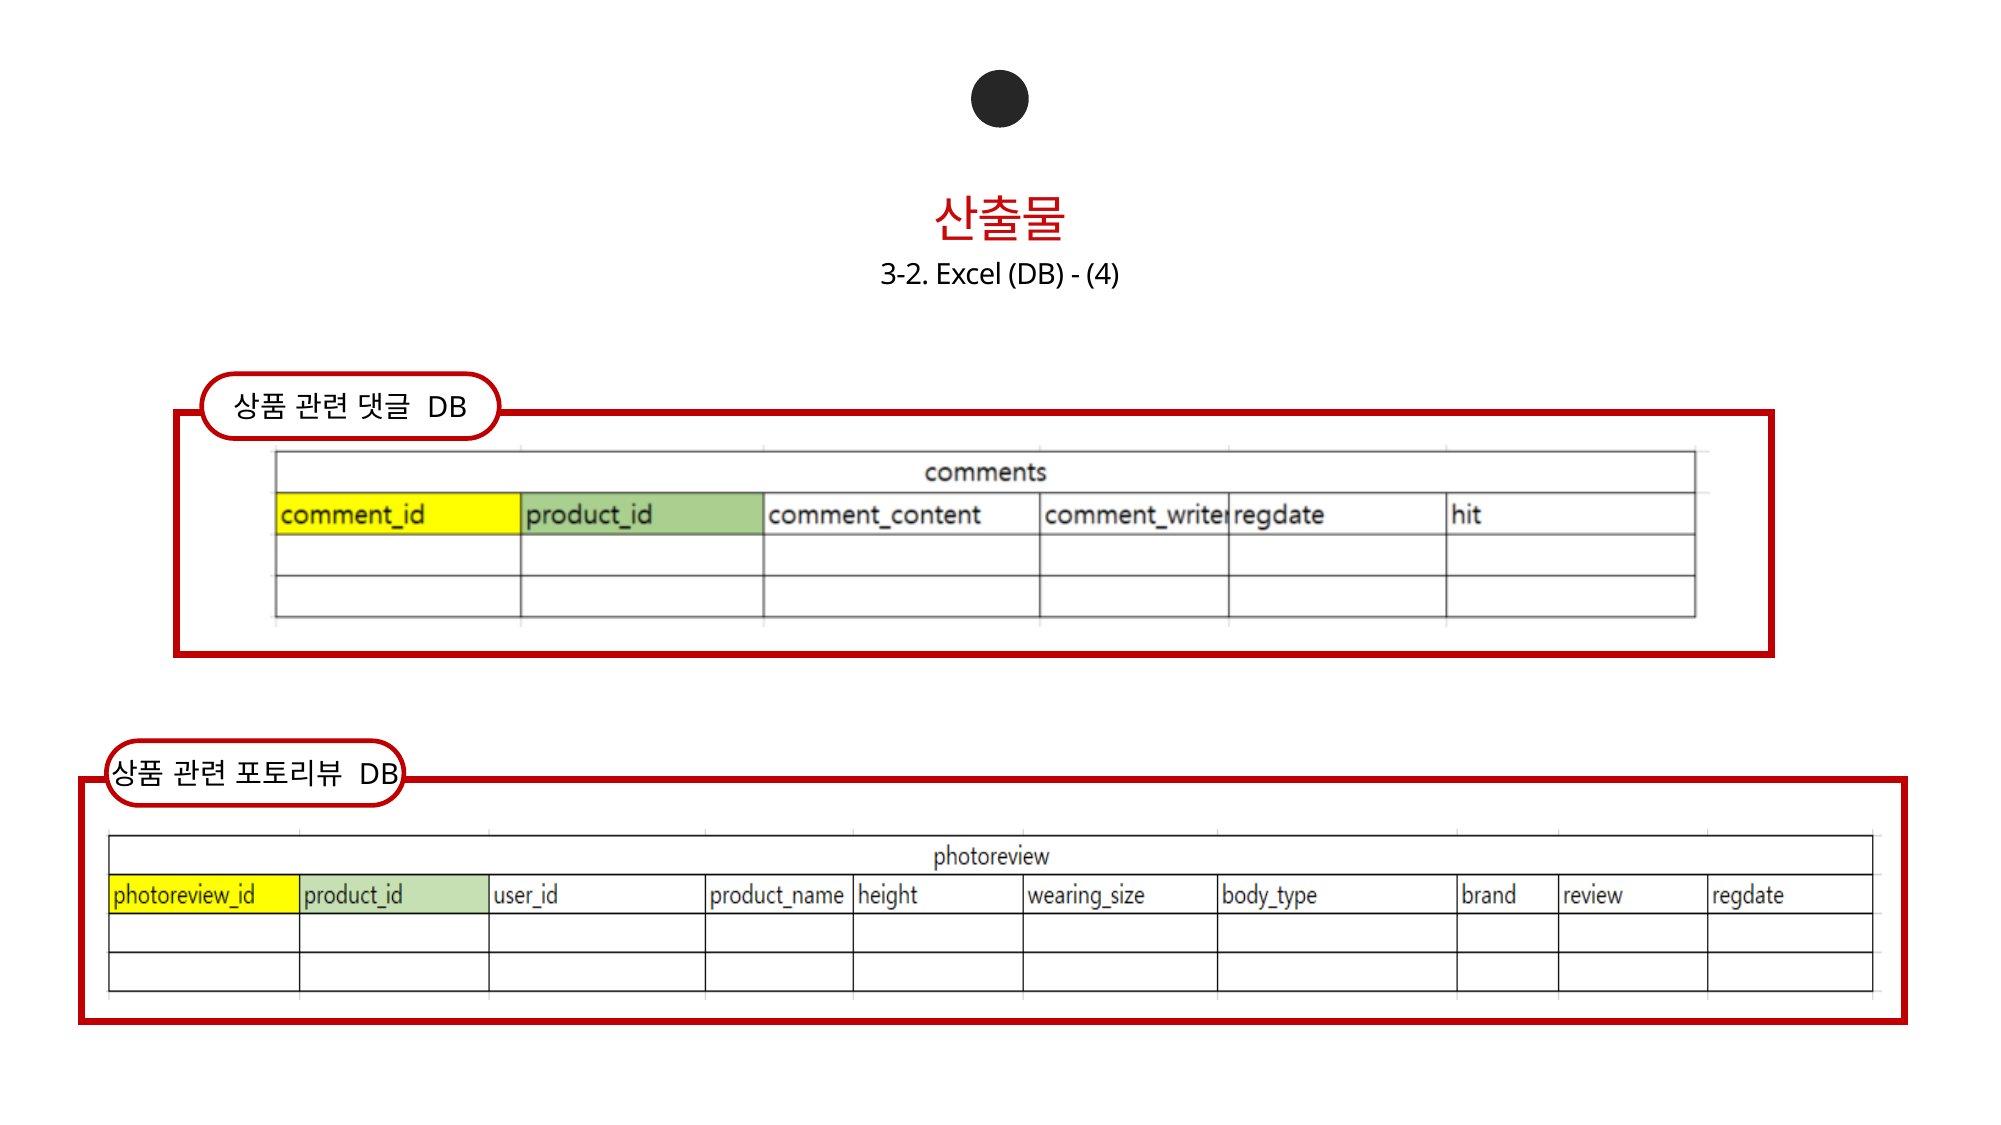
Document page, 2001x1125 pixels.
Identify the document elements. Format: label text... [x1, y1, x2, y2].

text_box 상품 관련 댓글 DB [218, 380, 483, 431]
text_box 03 [973, 72, 1027, 121]
text_box [175, 411, 1773, 656]
text_box [986, 68, 1014, 72]
picture [106, 829, 1882, 1000]
text_box 3-2. Excel (DB) - (4) [865, 237, 1135, 298]
text_box [116, 798, 394, 807]
text_box [80, 778, 1906, 1023]
text_box [200, 372, 501, 440]
text_box 상품 관련 포토리뷰 DB [96, 747, 414, 798]
picture [270, 445, 1710, 627]
text_box [980, 121, 1020, 129]
text_box 산출물 [918, 161, 1082, 237]
text_box [117, 739, 393, 747]
